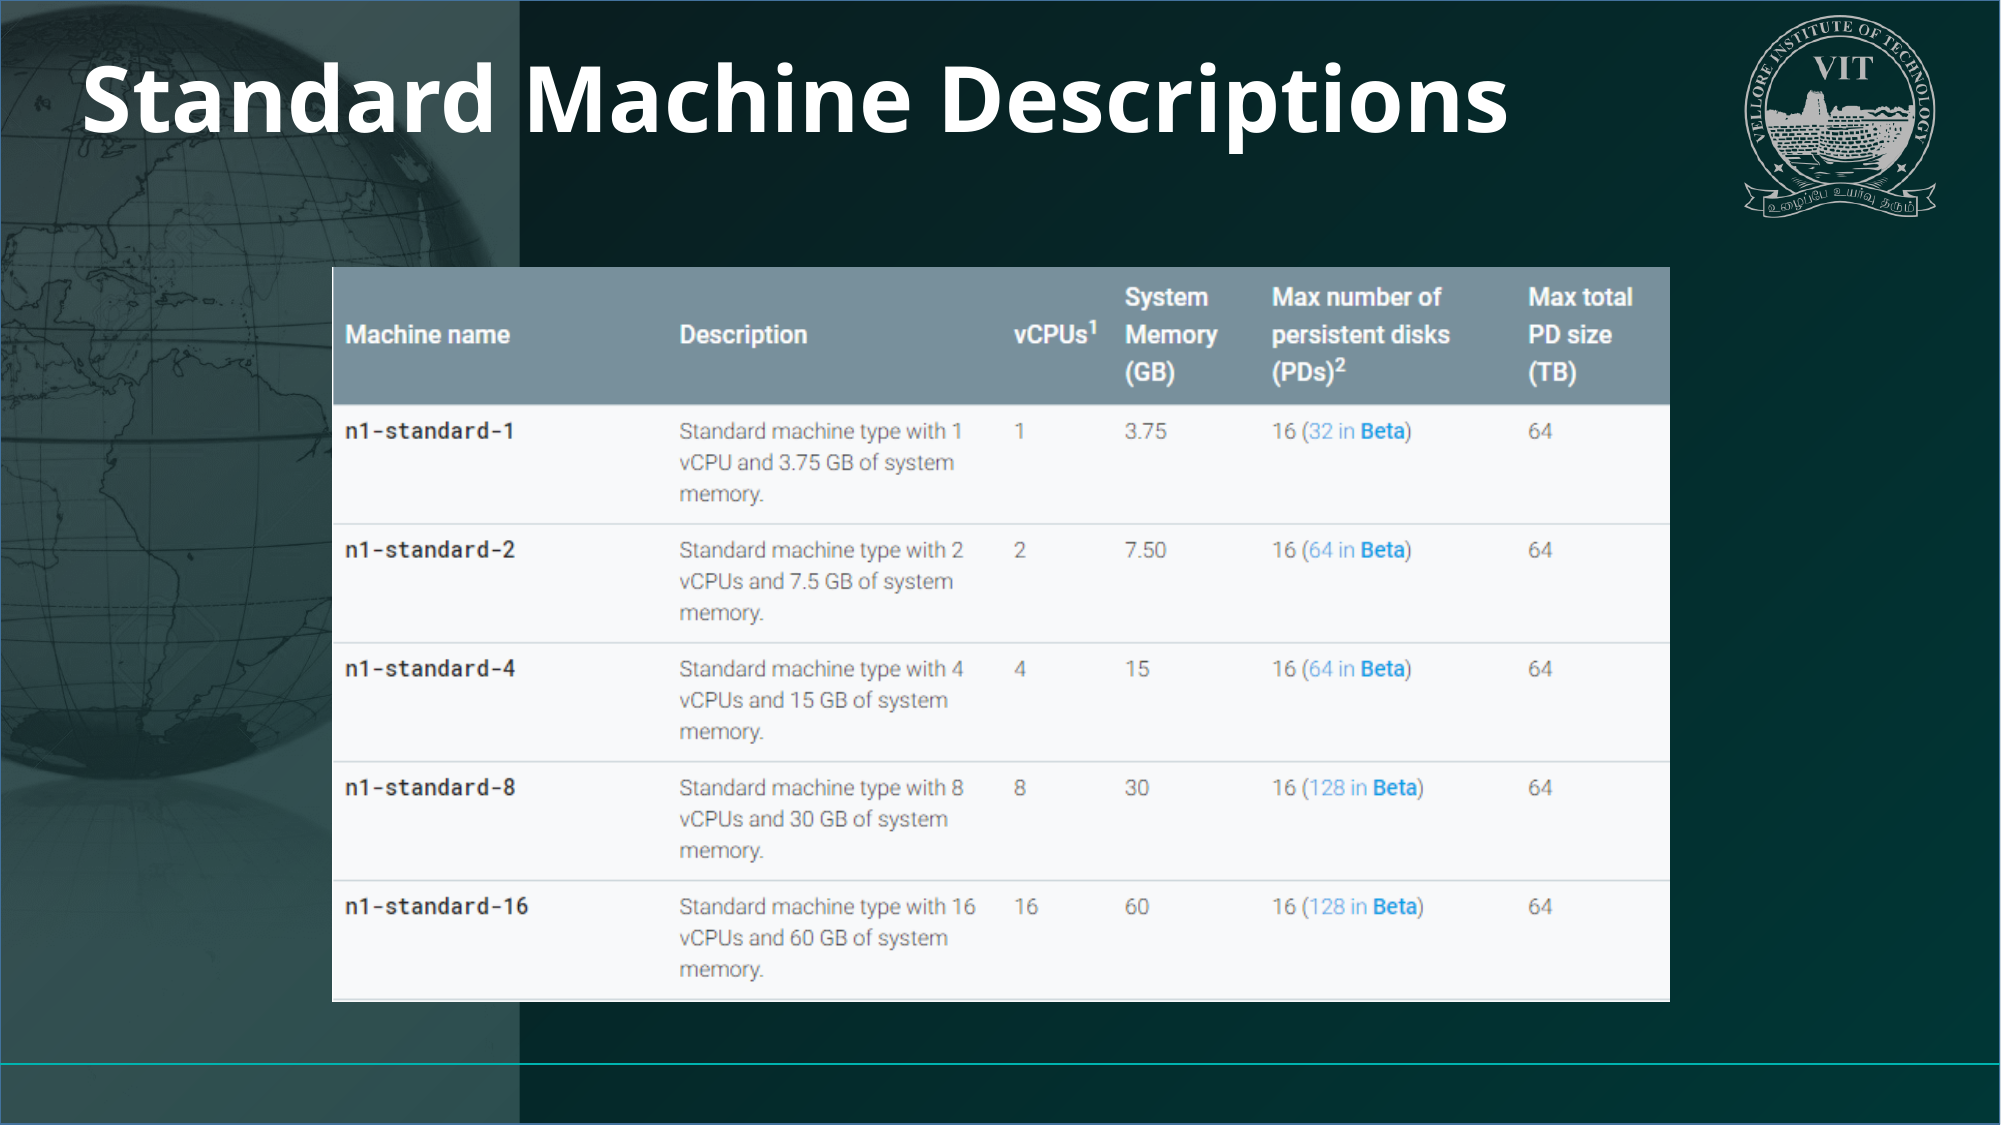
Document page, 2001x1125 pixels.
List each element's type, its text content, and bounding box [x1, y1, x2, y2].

title Standard Machine Descriptions [66, 1, 1716, 204]
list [332, 267, 1670, 1002]
